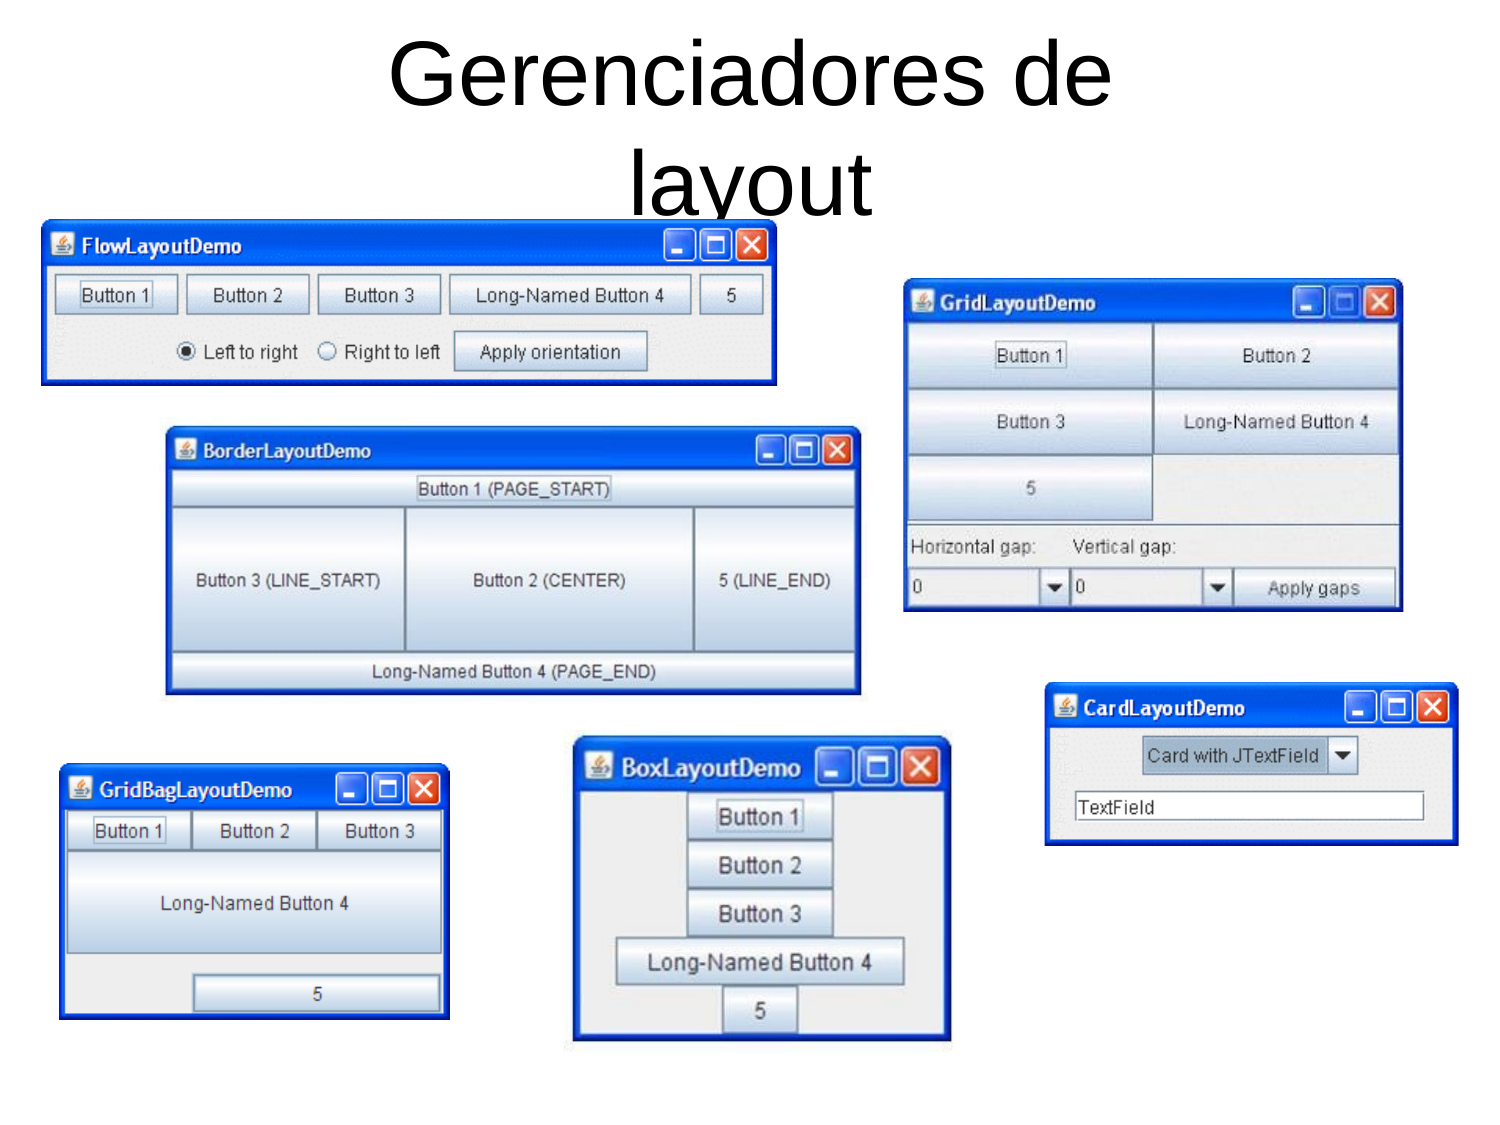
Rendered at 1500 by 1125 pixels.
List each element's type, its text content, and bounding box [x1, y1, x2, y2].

text_box [41, 219, 778, 386]
text_box [1044, 682, 1459, 730]
text_box [159, 417, 868, 703]
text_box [0, 730, 1500, 1125]
title Gerenciadores de layout [258, 11, 1241, 234]
text_box [903, 278, 1404, 612]
